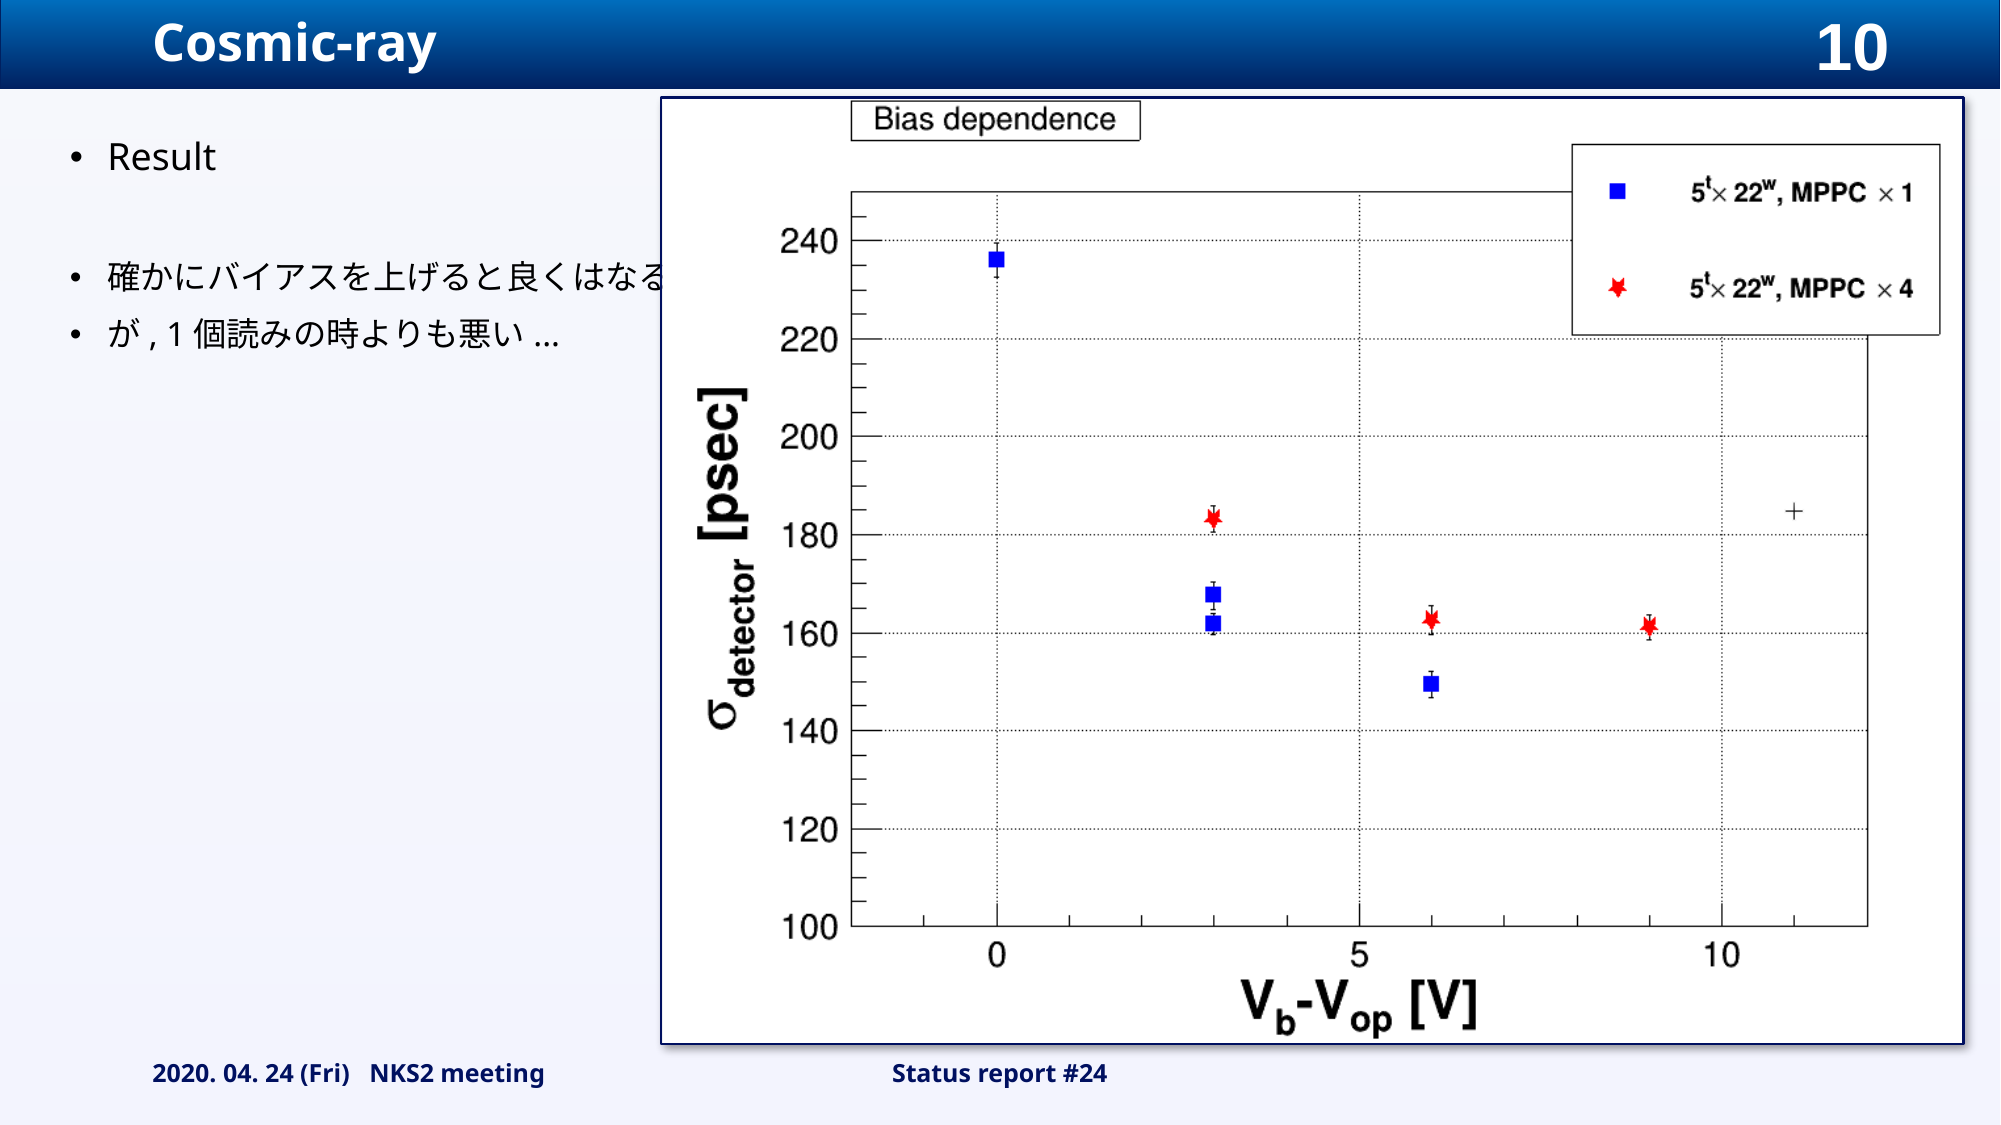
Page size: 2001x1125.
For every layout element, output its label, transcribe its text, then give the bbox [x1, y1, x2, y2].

list Result 確かにバイアスを上げると良くはなる... が, 1個読みの時よりも悪い... [55, 130, 658, 1024]
slide_number 2020. 04. 24 (Fri) NKS2 meeting [137, 1042, 588, 1103]
picture [662, 99, 1963, 1043]
title Cosmic-ray [137, 0, 1863, 89]
footer Status report #24 [662, 1053, 1338, 1103]
